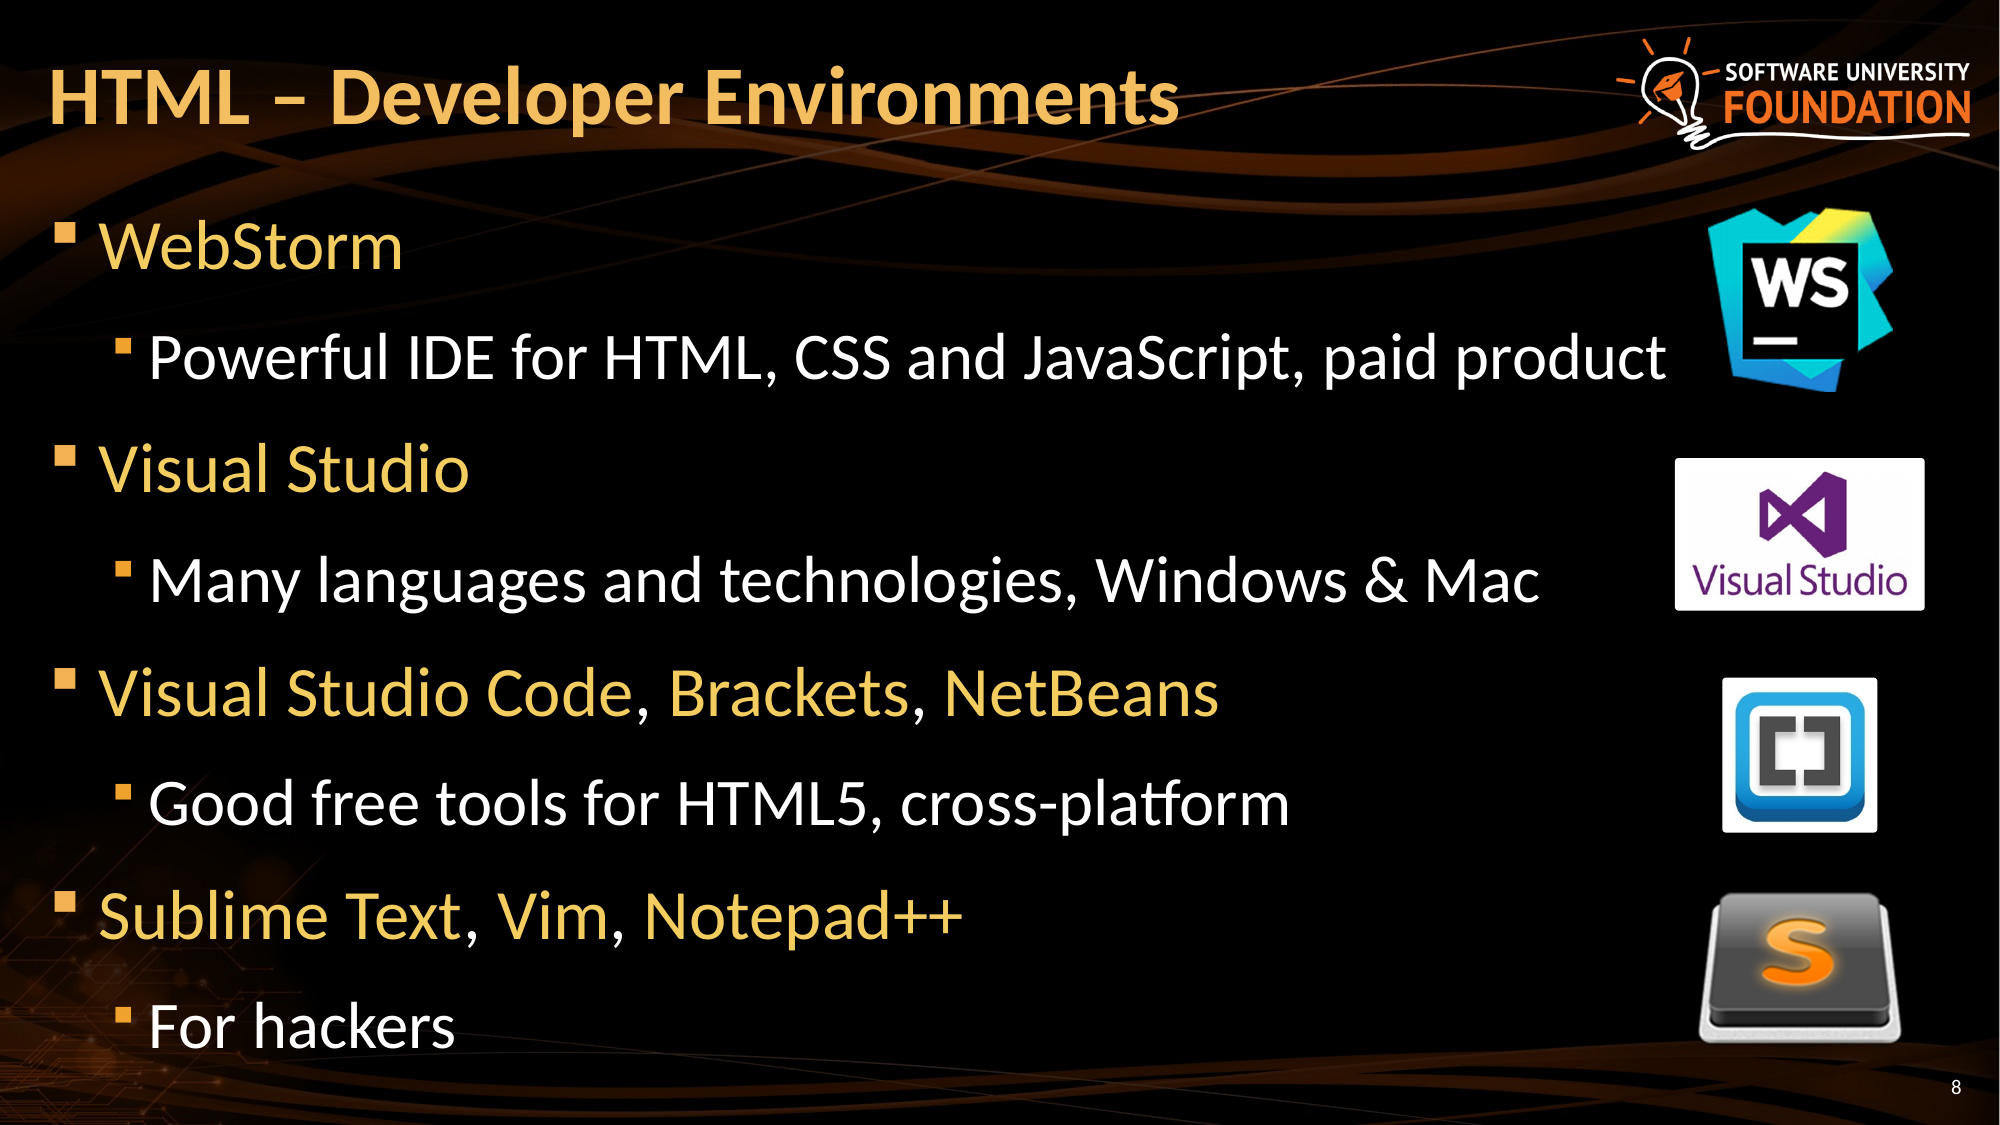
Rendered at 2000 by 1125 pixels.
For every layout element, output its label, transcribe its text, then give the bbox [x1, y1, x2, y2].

title HTML – Developer Environments [30, 6, 1602, 189]
list WebStorm Powerful IDE for HTML, CSS and JavaScript, paid product Visual Studio Many languages and technologies, Windows & Mac Visual Studio Code, Brackets, NetBeans Good free tools for HTML5, cross-platform Sublime Text, Vim, Notepad++ For hackers [31, 188, 1968, 1103]
picture [0, 0, 2000, 1125]
